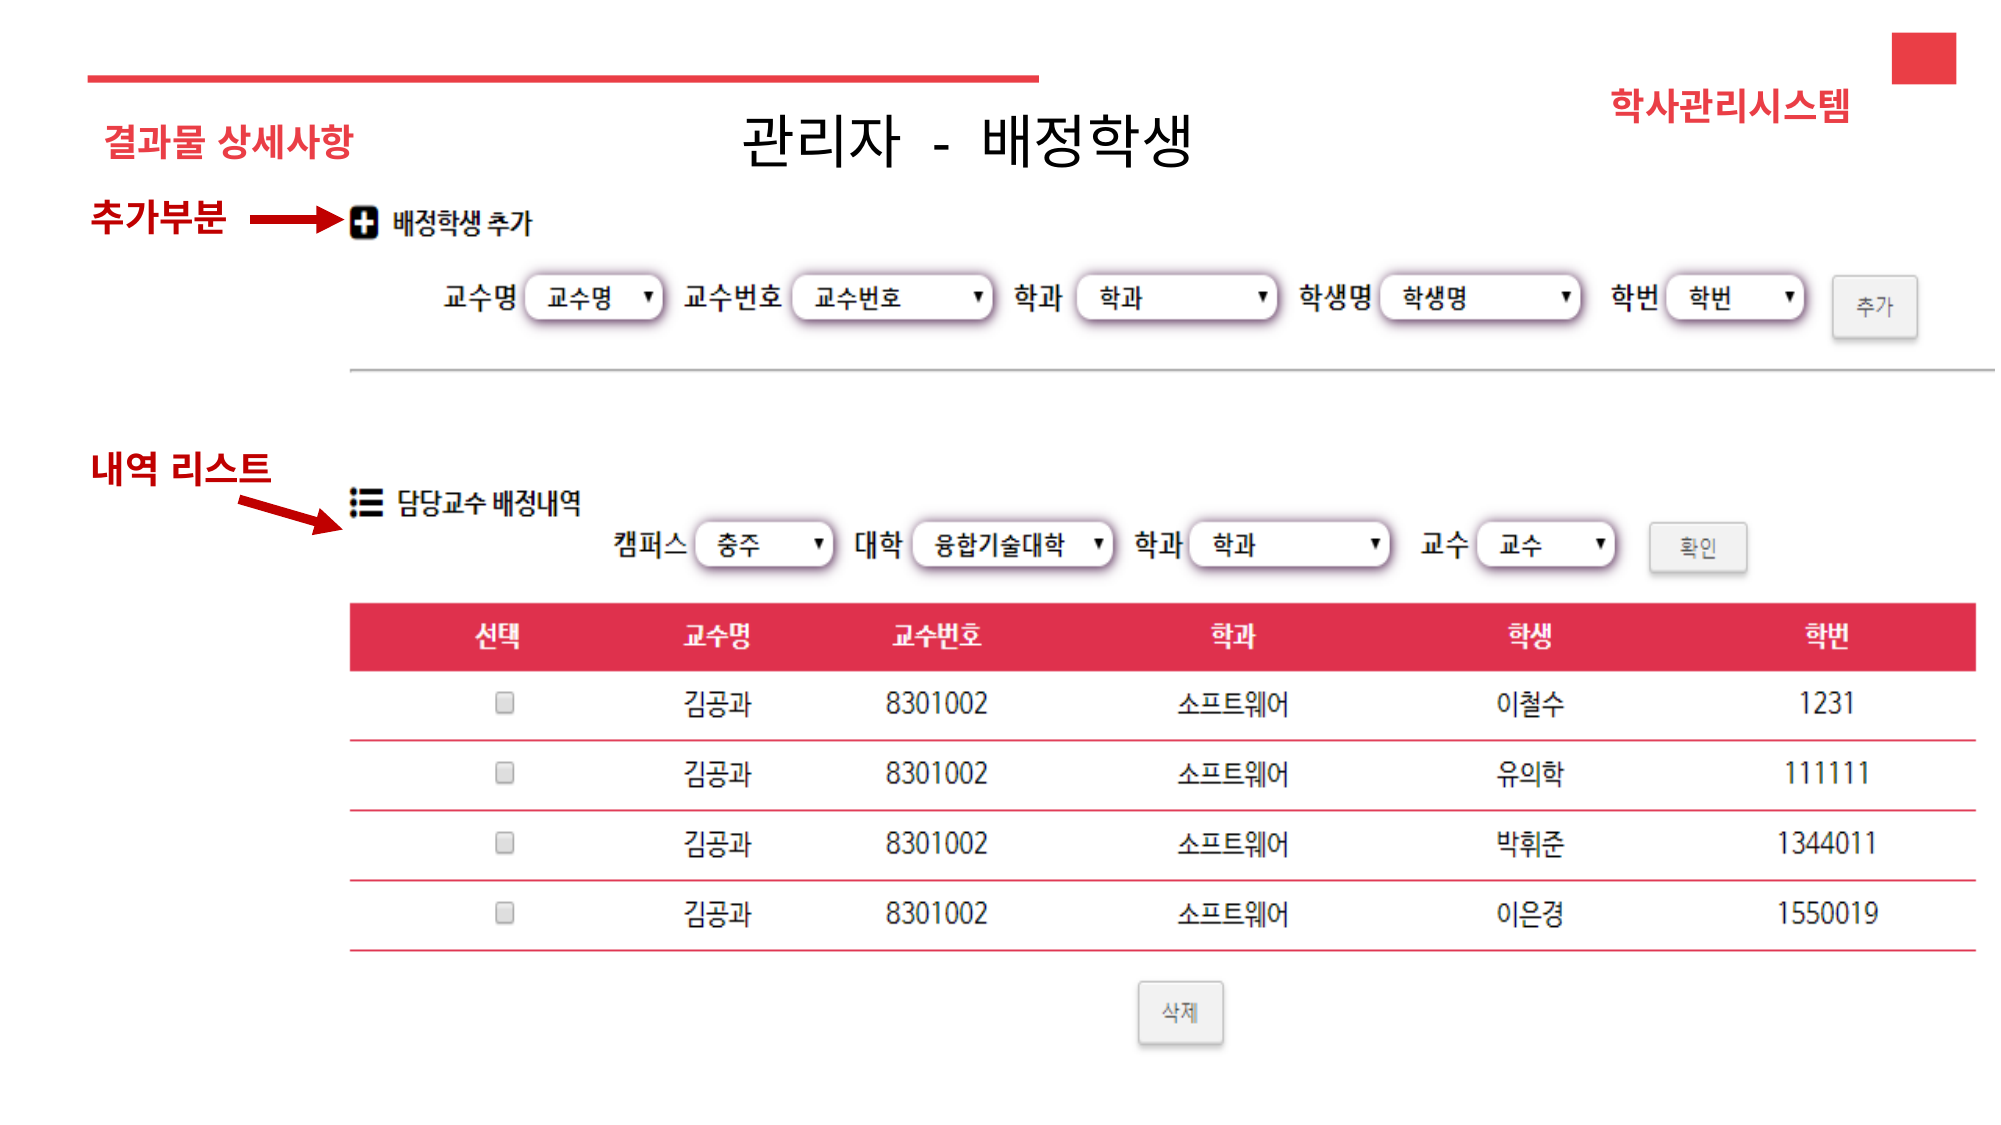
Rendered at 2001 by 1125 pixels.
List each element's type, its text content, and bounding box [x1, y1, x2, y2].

text_box 학사관리시스템 [1596, 75, 1925, 135]
text_box 추가부분 [75, 187, 265, 247]
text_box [238, 499, 343, 530]
text_box 결과물 상세사항 [88, 111, 417, 171]
picture [344, 187, 1995, 1090]
text_box 내역 리스트 [75, 438, 344, 499]
text_box [87, 74, 1040, 84]
text_box 관리자 - 배정학생 [727, 97, 1471, 183]
text_box [1891, 32, 1957, 85]
